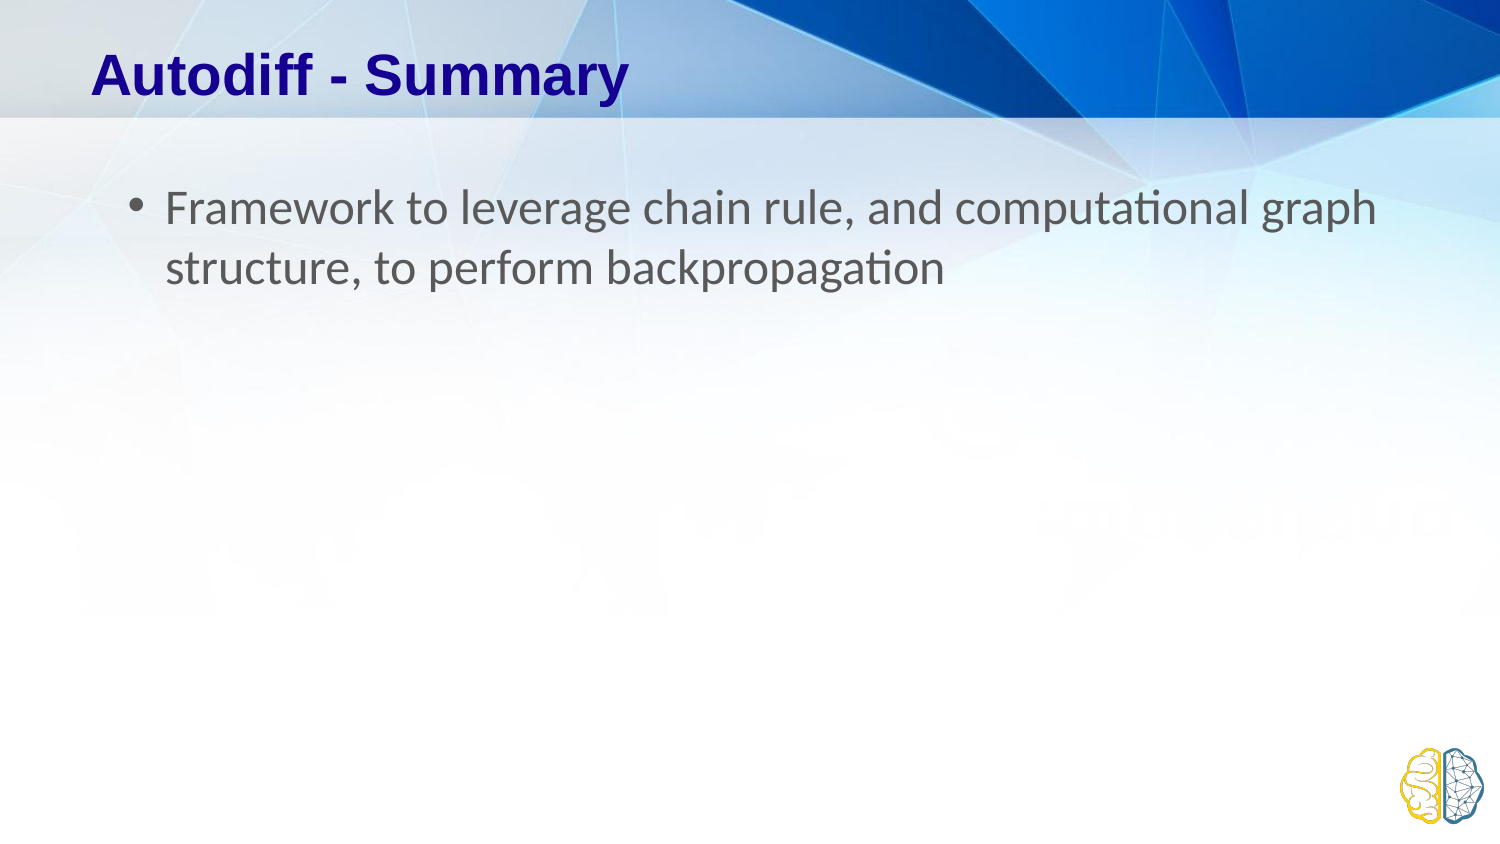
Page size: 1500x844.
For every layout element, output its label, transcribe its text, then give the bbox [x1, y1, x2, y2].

picture [0, 0, 1500, 844]
title Autodiff - Summary [75, 21, 1425, 122]
list Framework to leverage chain rule, and computational graph structure, to perform backpropagation [75, 159, 1425, 754]
